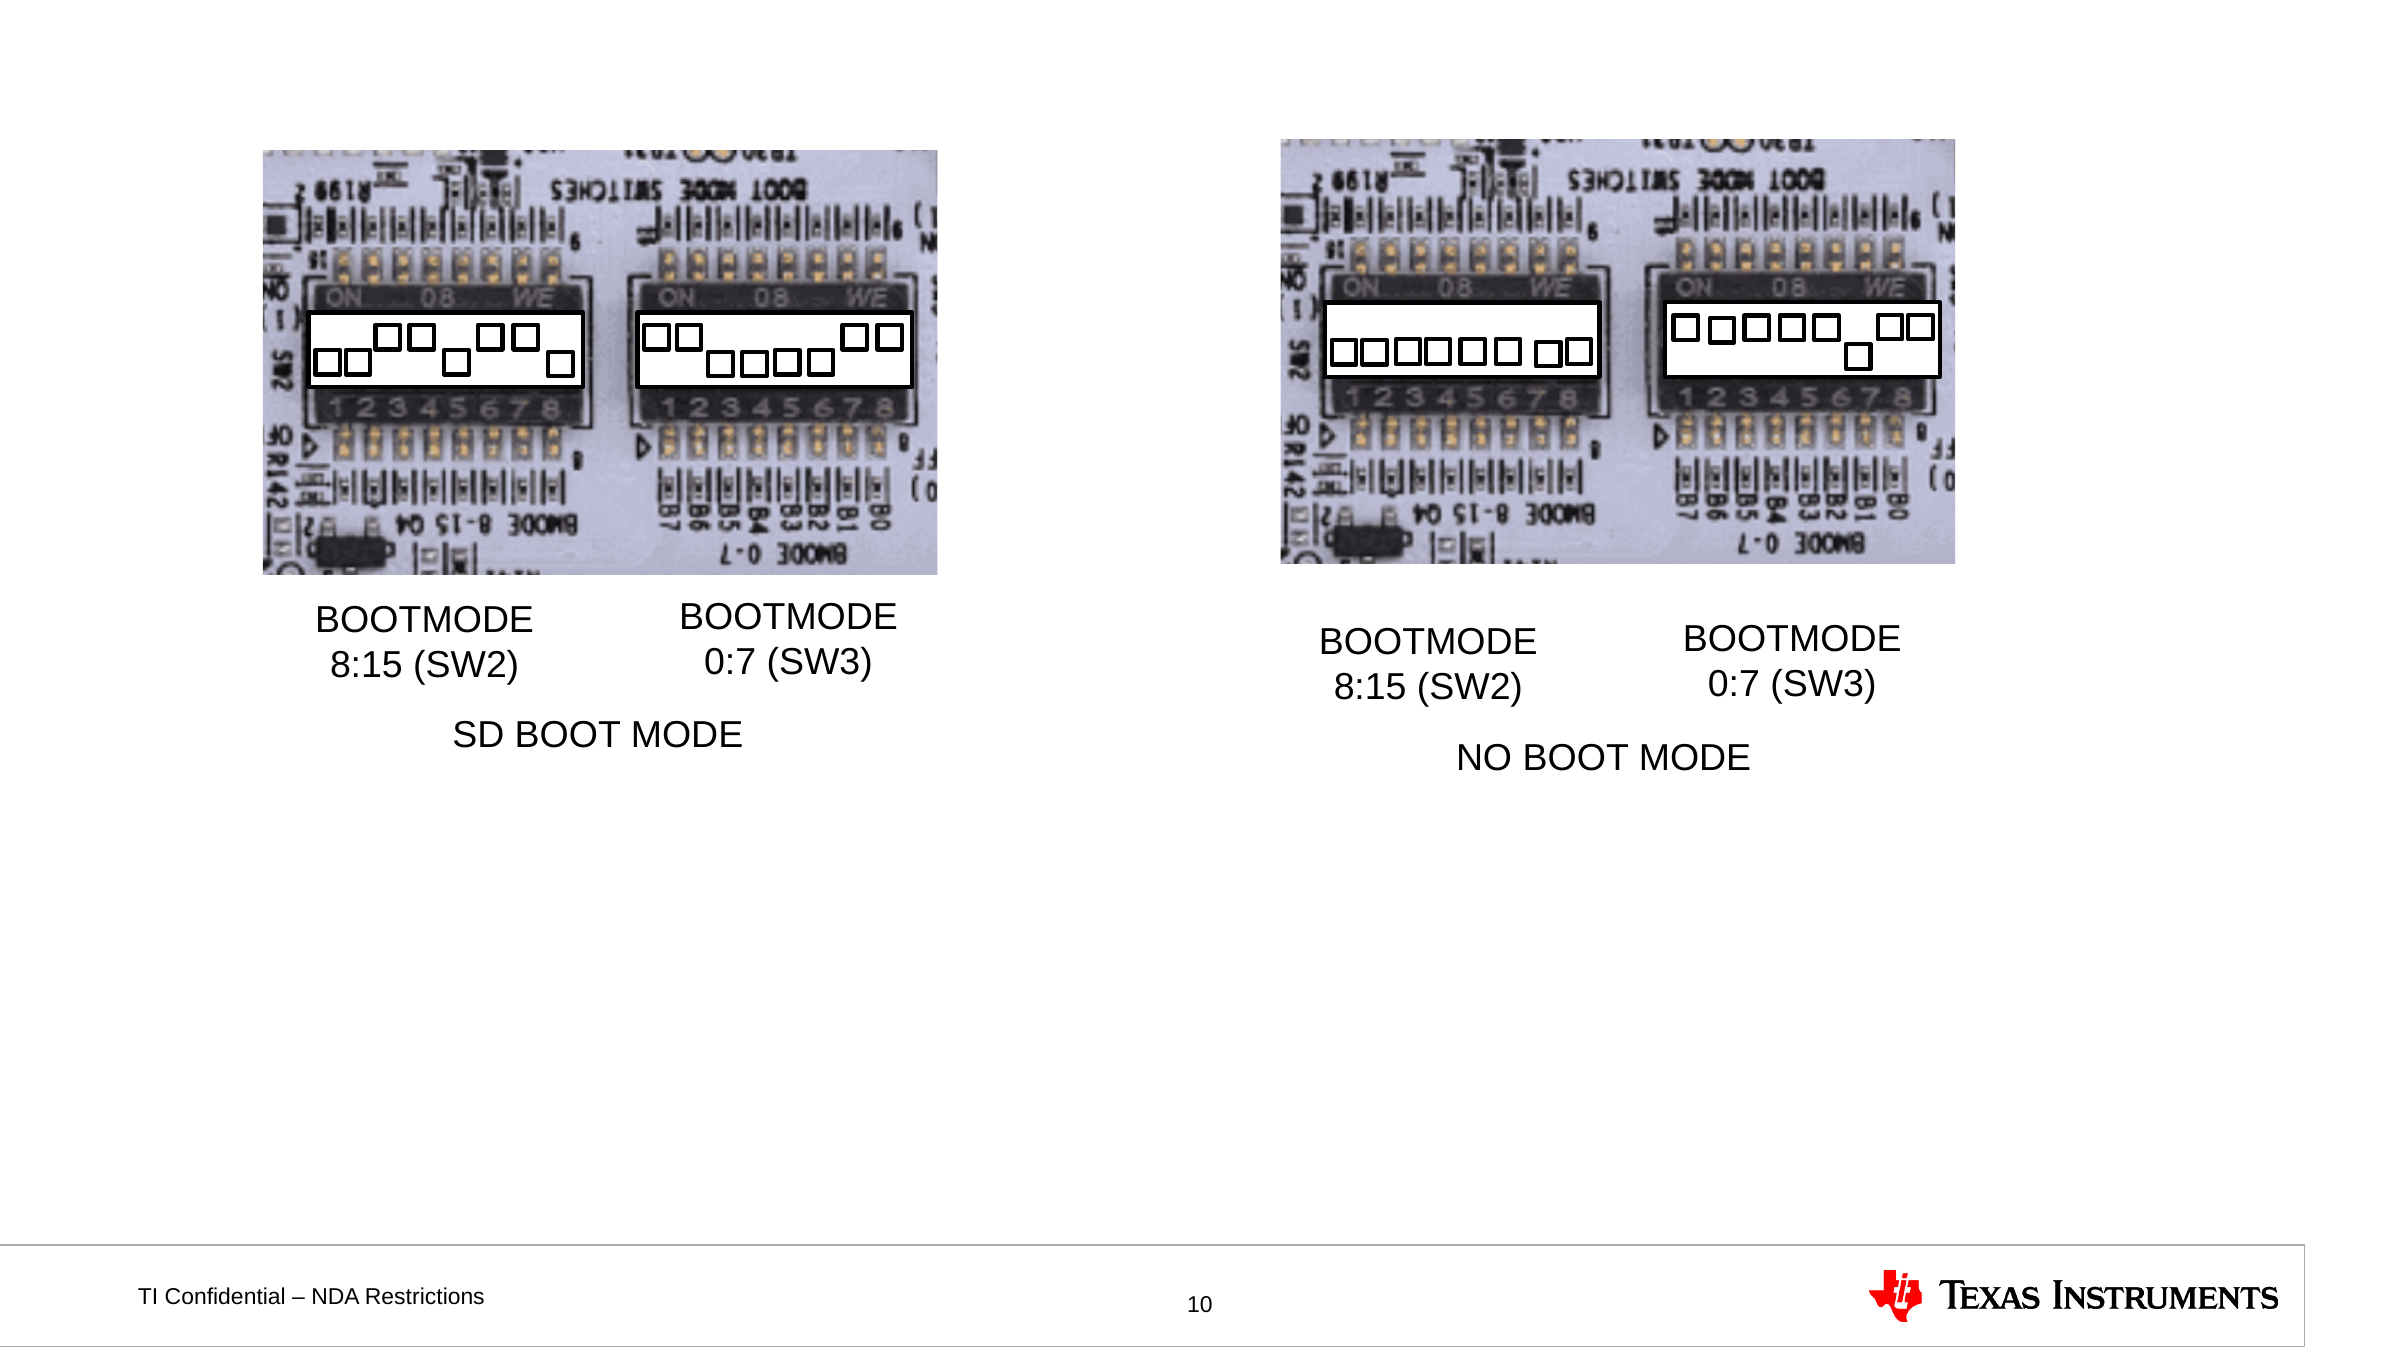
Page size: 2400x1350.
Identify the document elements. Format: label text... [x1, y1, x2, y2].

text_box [1324, 302, 1600, 378]
picture [262, 24, 938, 584]
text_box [637, 312, 913, 388]
picture [1869, 1270, 2278, 1322]
picture [1280, 14, 1956, 606]
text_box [308, 312, 584, 388]
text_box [1266, 606, 1955, 785]
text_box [262, 584, 952, 763]
text_box 10 [919, 1279, 1480, 1320]
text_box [1664, 302, 1940, 378]
